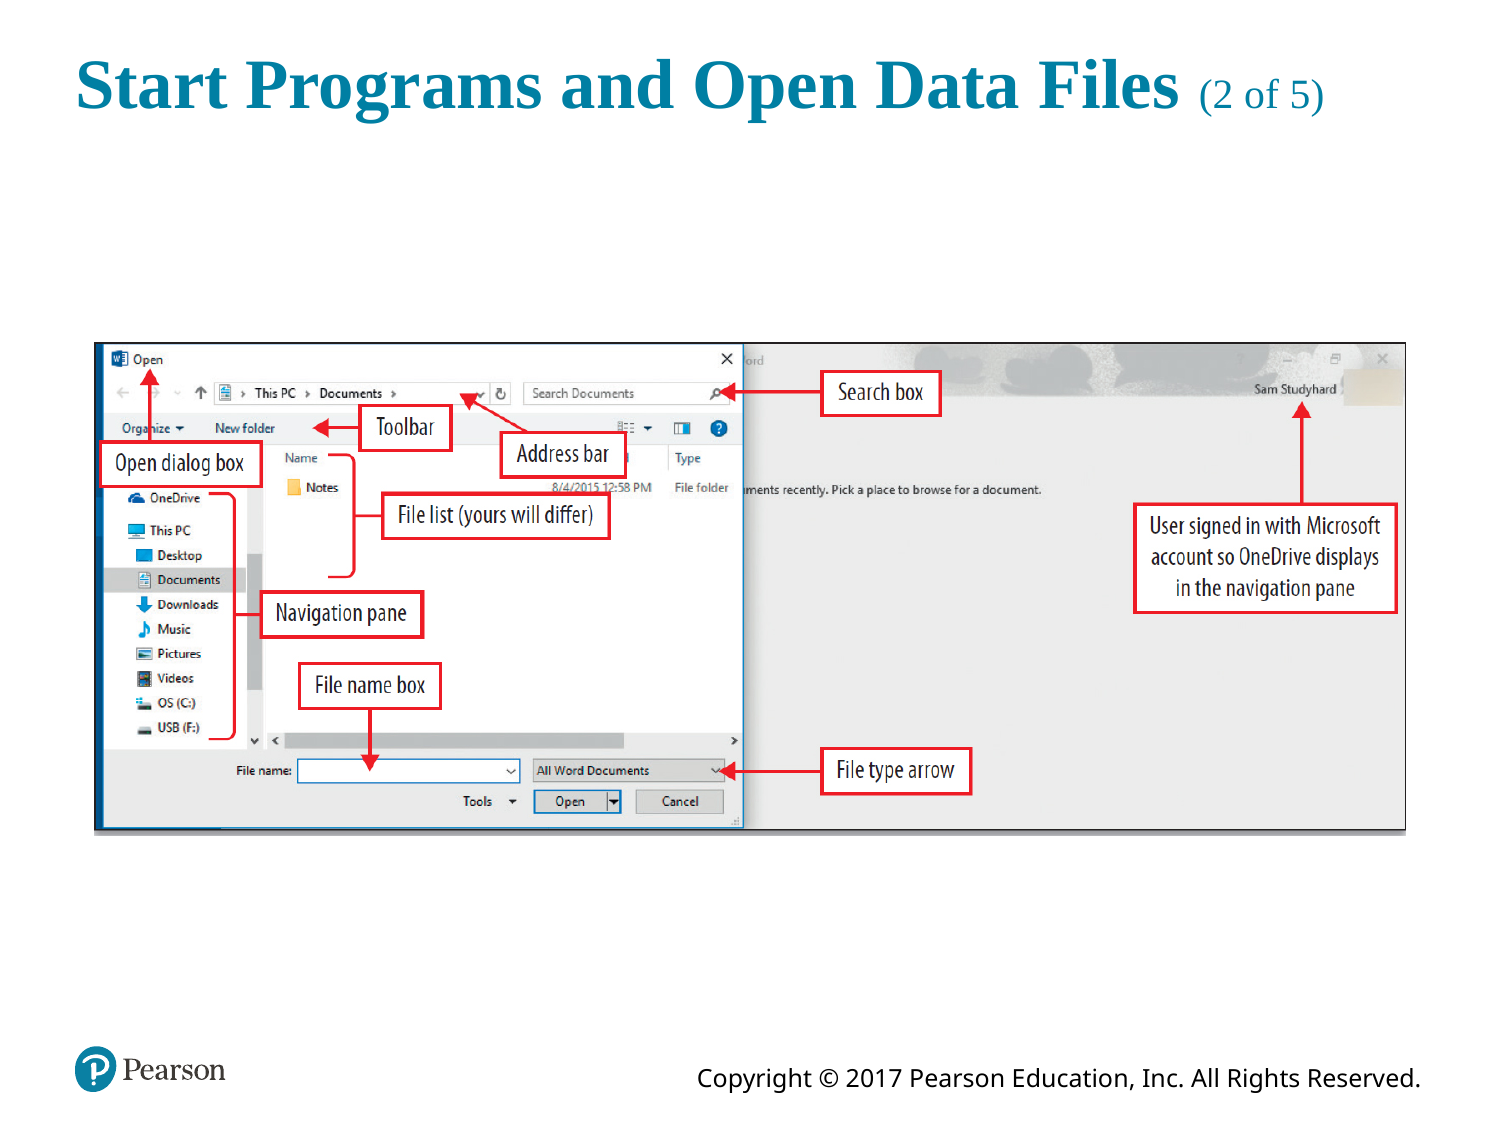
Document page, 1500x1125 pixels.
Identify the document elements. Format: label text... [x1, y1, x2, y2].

picture [94, 342, 1406, 836]
title Start Programs and Open Data Files (2 of 5) [75, 37, 1425, 213]
